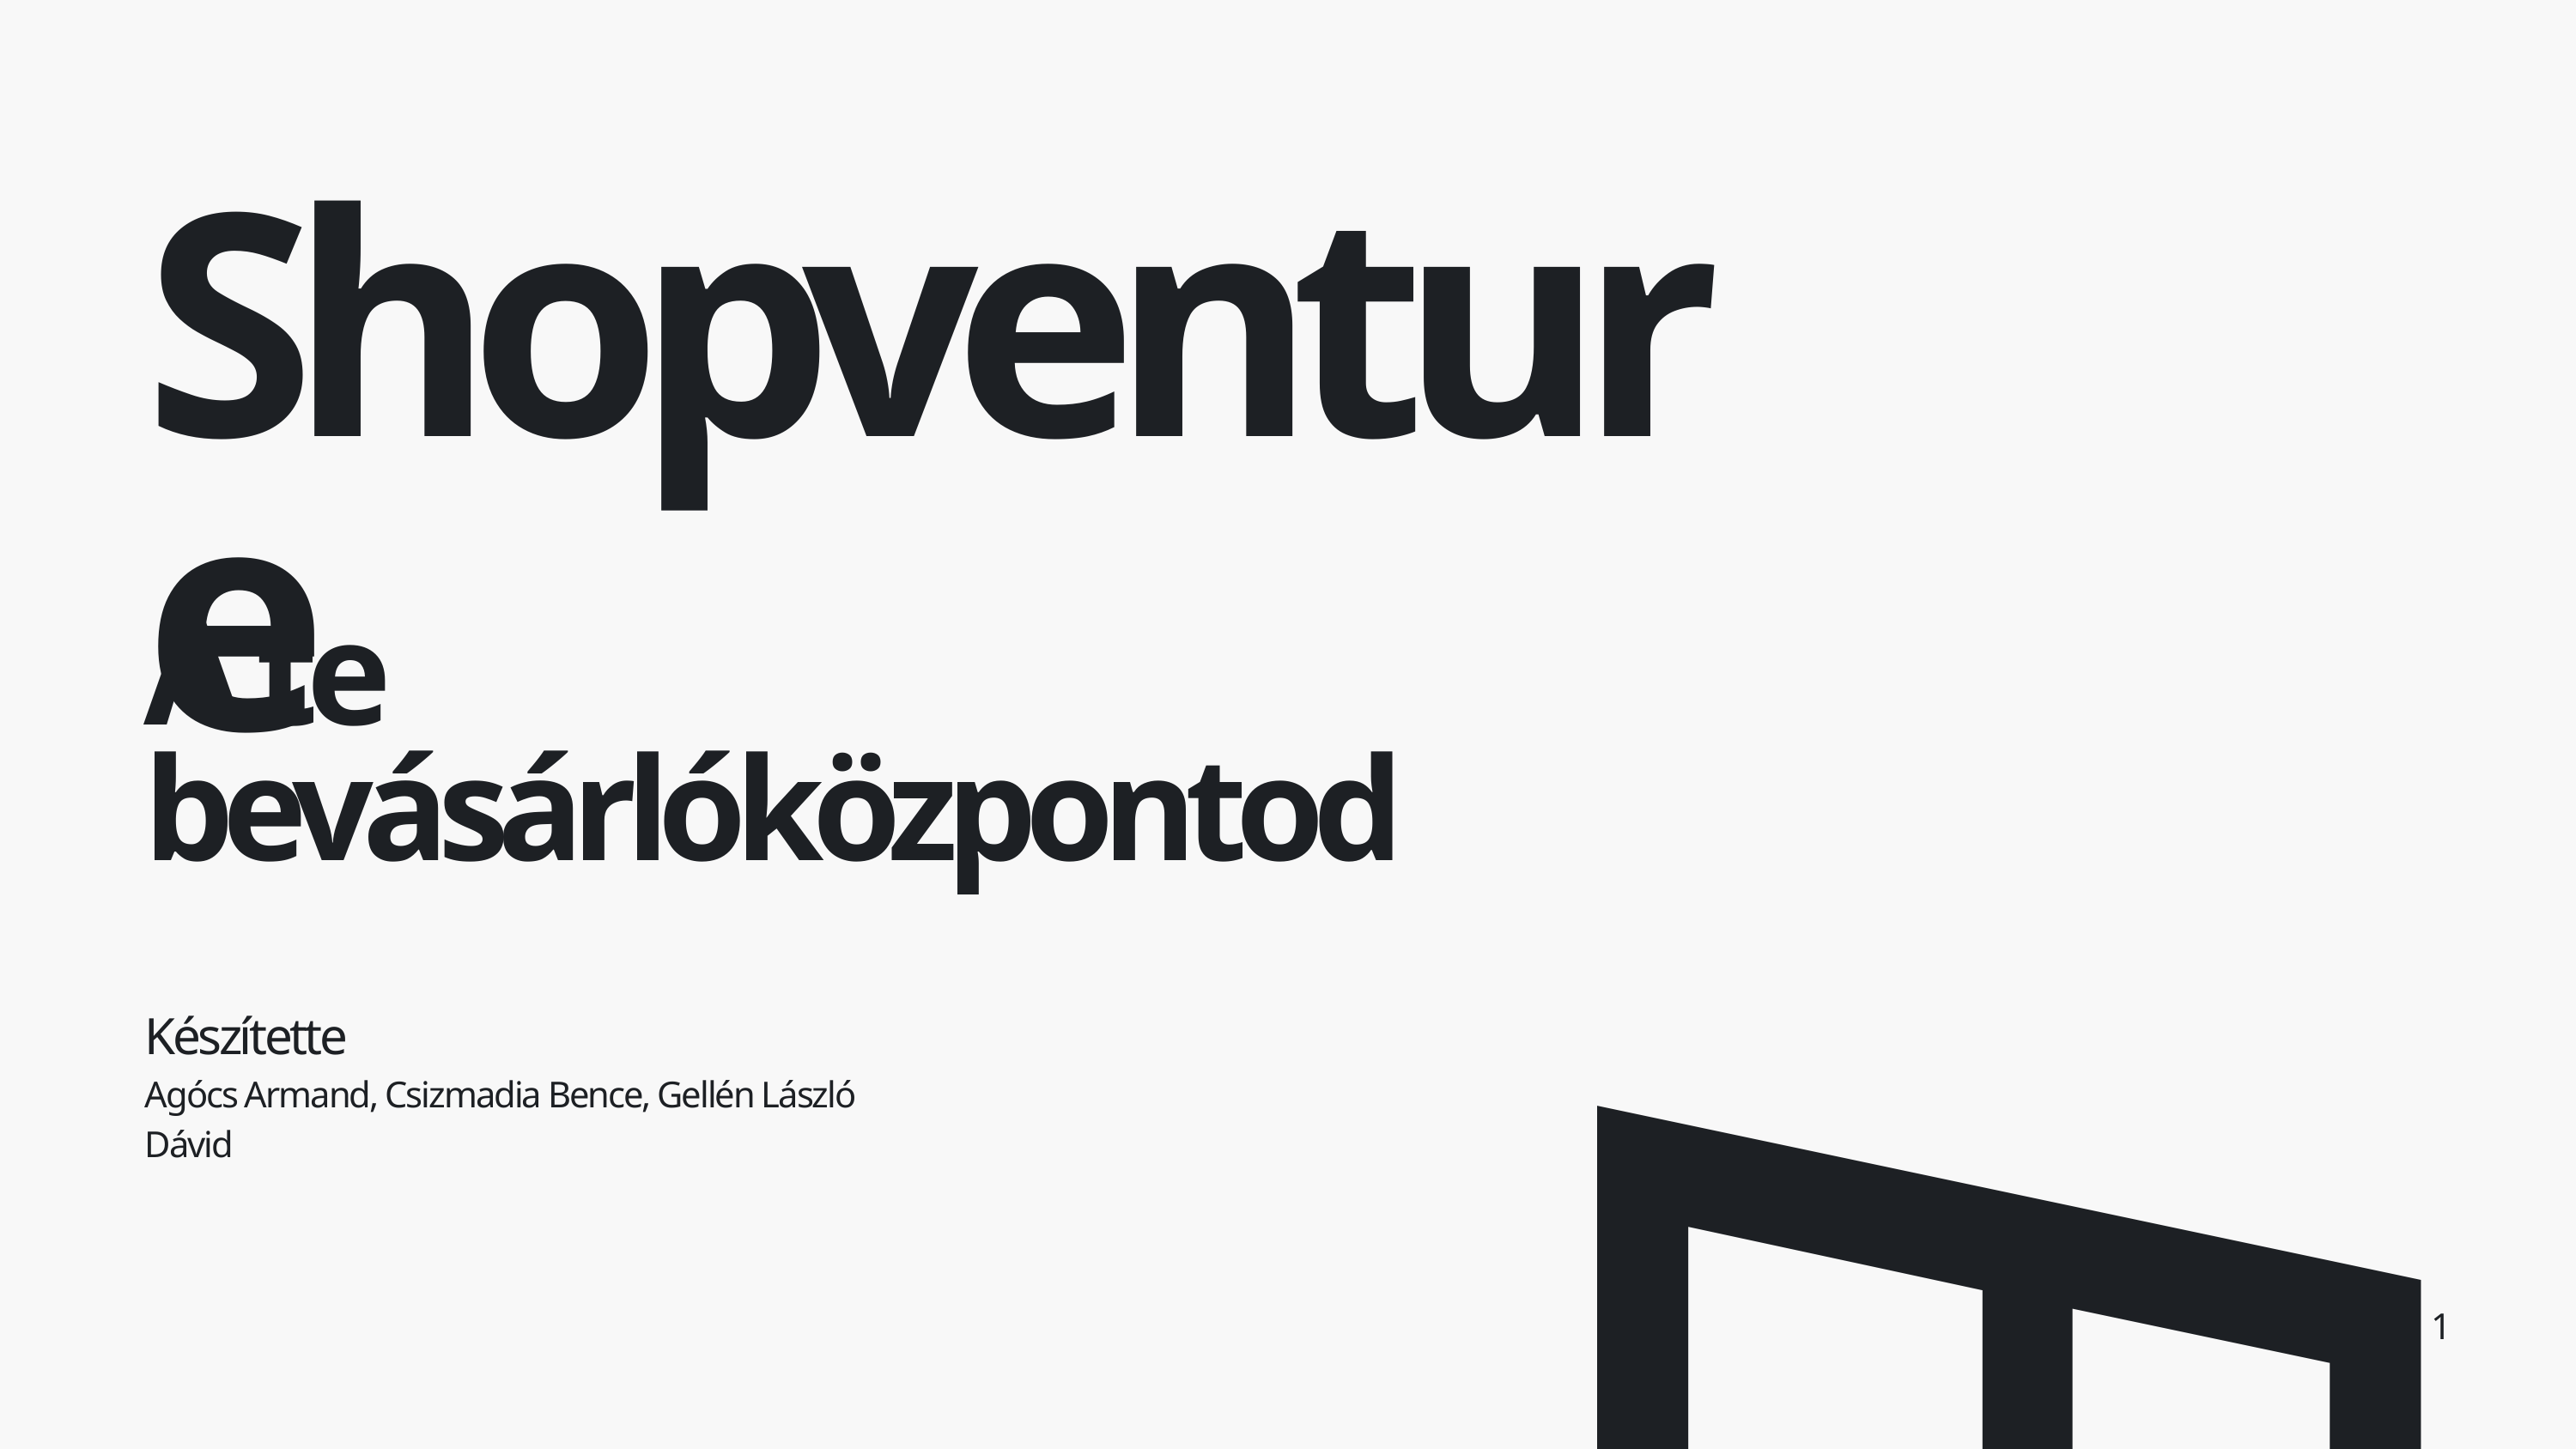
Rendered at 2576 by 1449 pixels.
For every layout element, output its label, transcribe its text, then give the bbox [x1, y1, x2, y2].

text_box E [1366, 1058, 2576, 1449]
text_box 1 [2431, 1296, 2452, 1348]
text_box Shopventure [144, 203, 1761, 793]
text_box Agócs Armand, Csizmadia Bence, Gellén László Dávid [144, 1064, 921, 1166]
text_box A te bevásárlóközpontod [143, 617, 1568, 889]
text_box Készítette [144, 994, 466, 1064]
